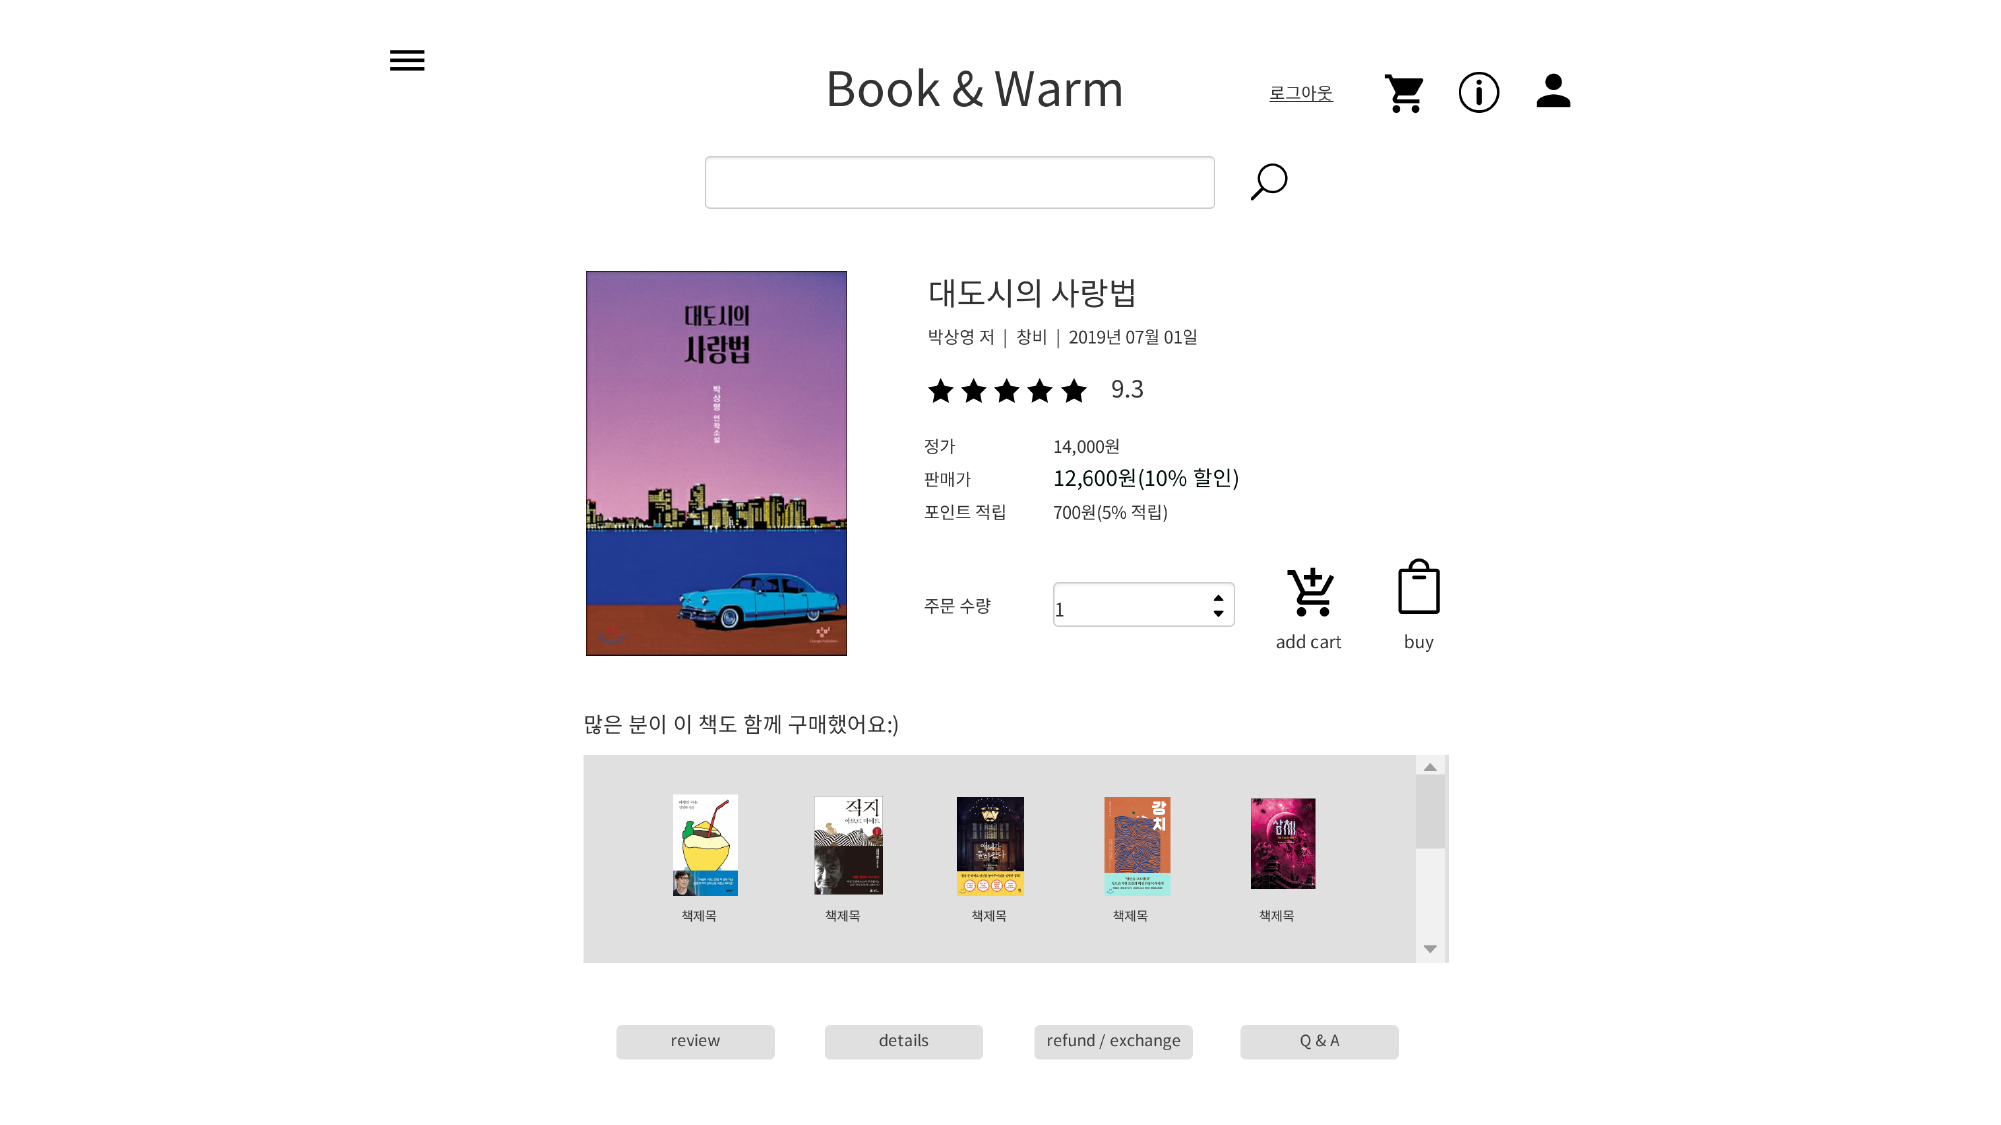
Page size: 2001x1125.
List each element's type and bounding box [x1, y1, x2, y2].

picture [355, 0, 1645, 1125]
